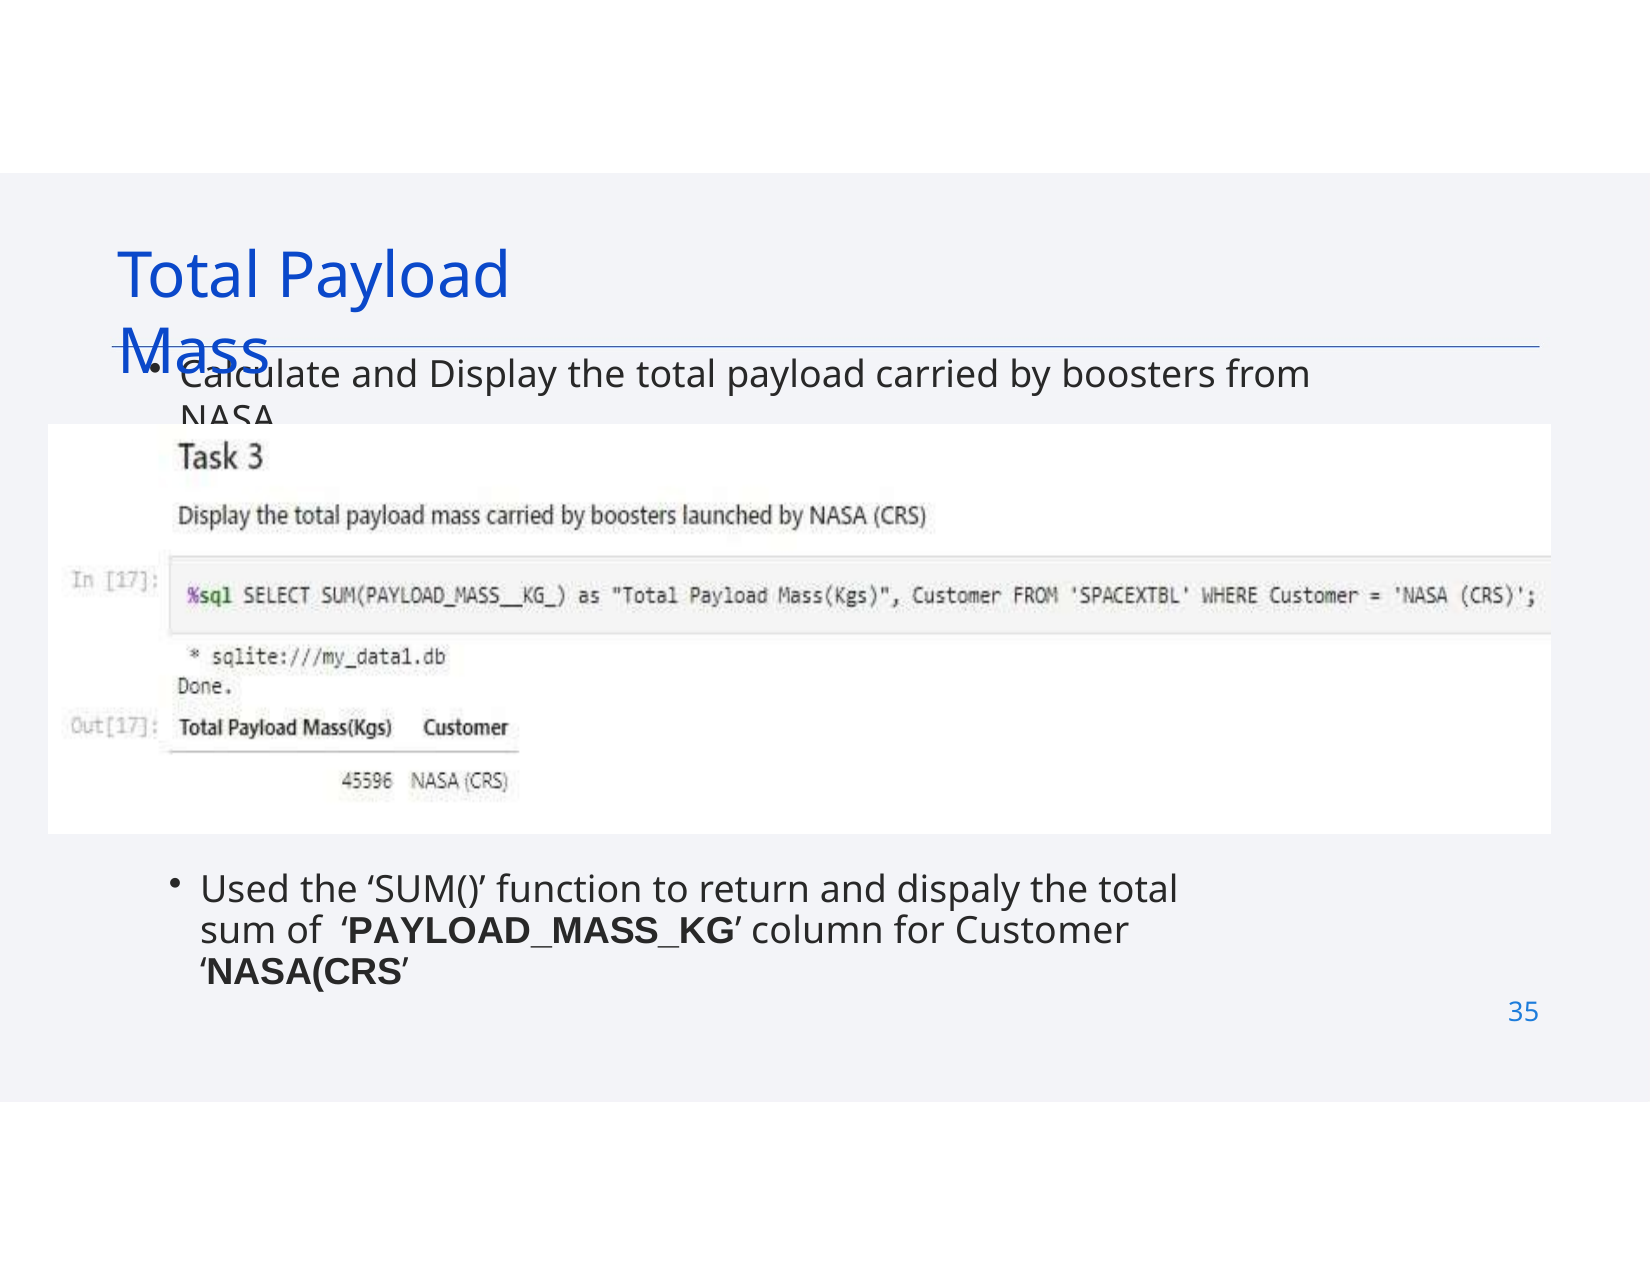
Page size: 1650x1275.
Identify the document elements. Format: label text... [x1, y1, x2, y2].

text_box Used the ‘SUM()’ function to return and dispaly the total sum of ‘PAYLOAD_MASS_KG’ column for Customer ‘NASA(CRS’ [166, 861, 1253, 993]
slide_number 35 [1501, 998, 1545, 1275]
text_box Calculate and Display the total payload carried by boosters from NASA [677, 348, 1365, 422]
title Total Payload Mass [114, 231, 677, 422]
picture [0, 173, 1650, 1102]
